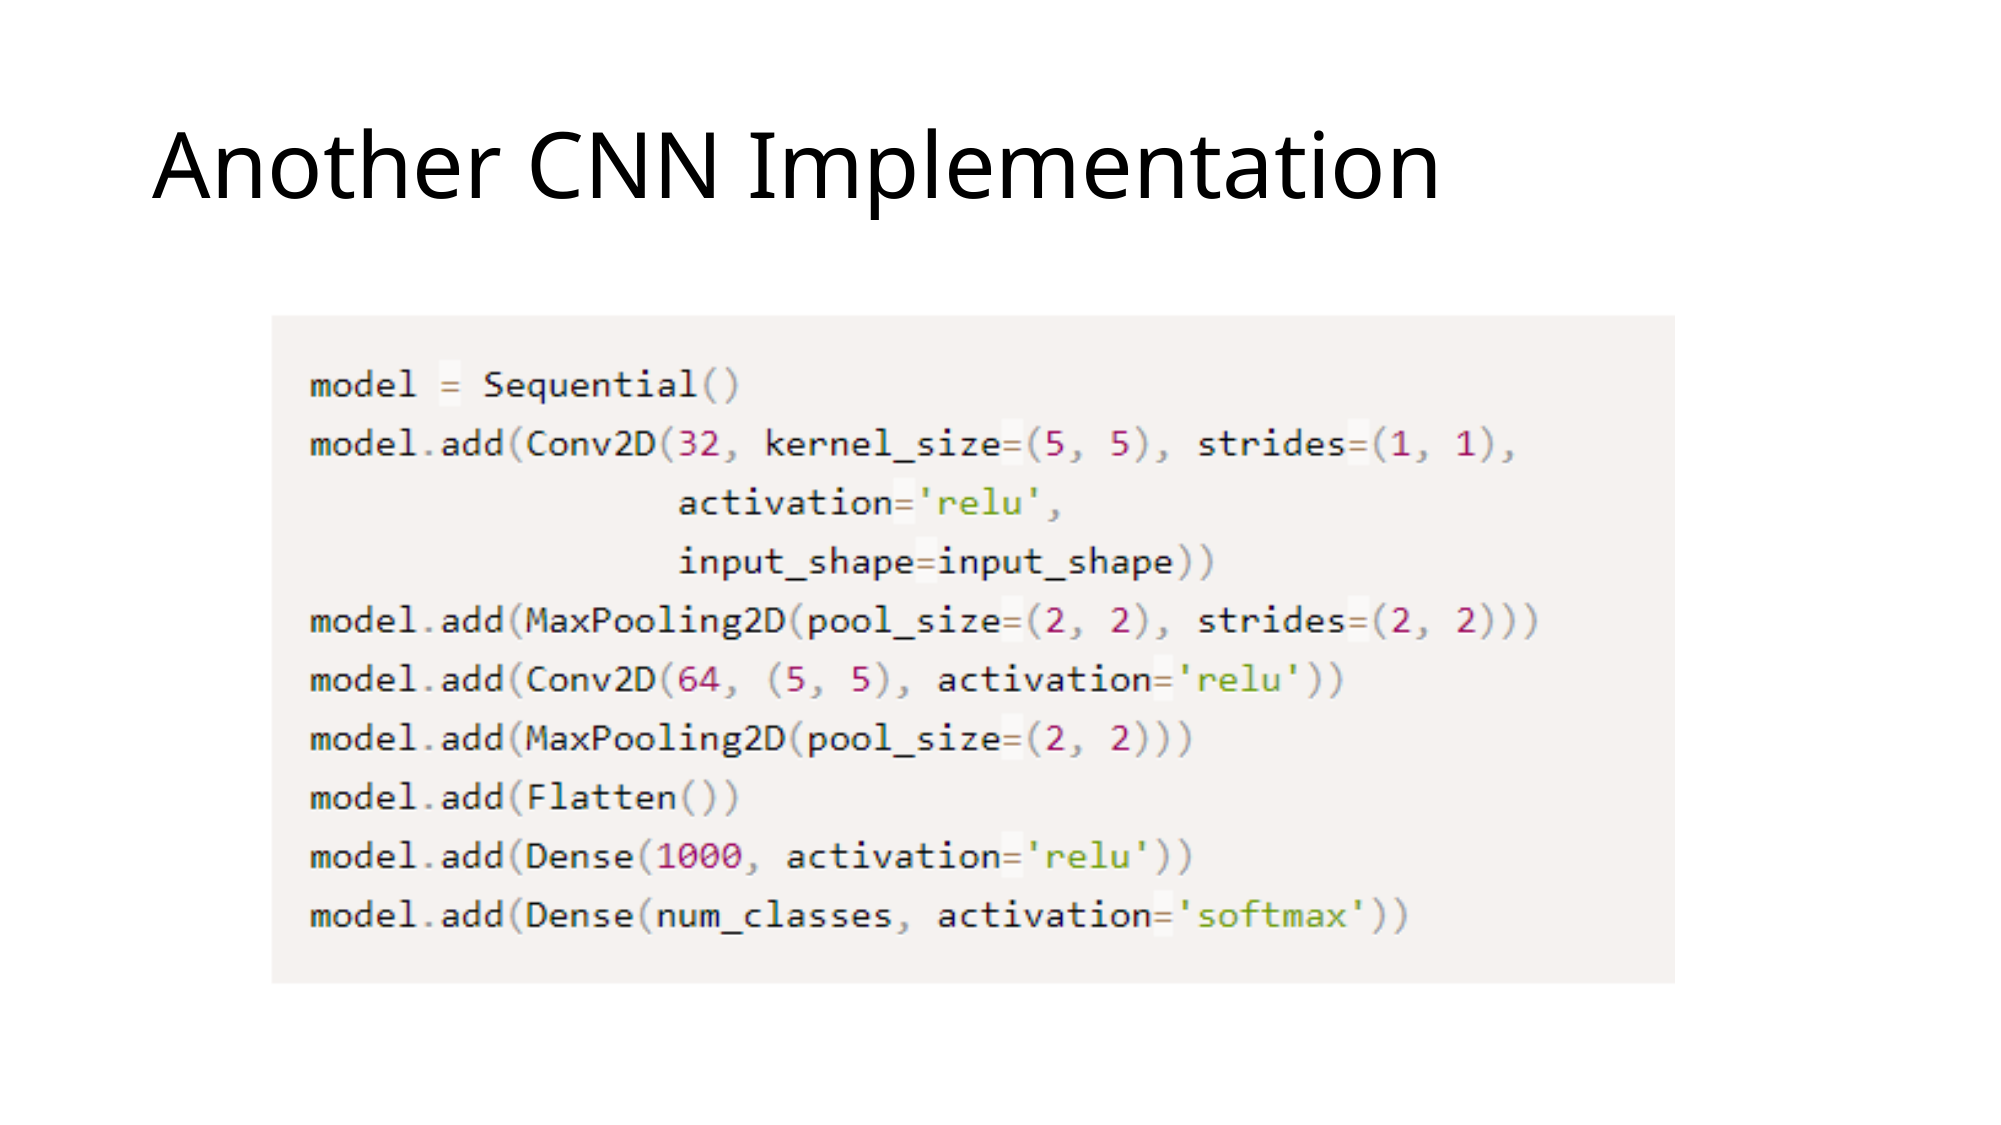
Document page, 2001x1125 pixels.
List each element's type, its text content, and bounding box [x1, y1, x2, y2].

title Another CNN Implementation [137, 59, 1863, 278]
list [248, 277, 1675, 1017]
